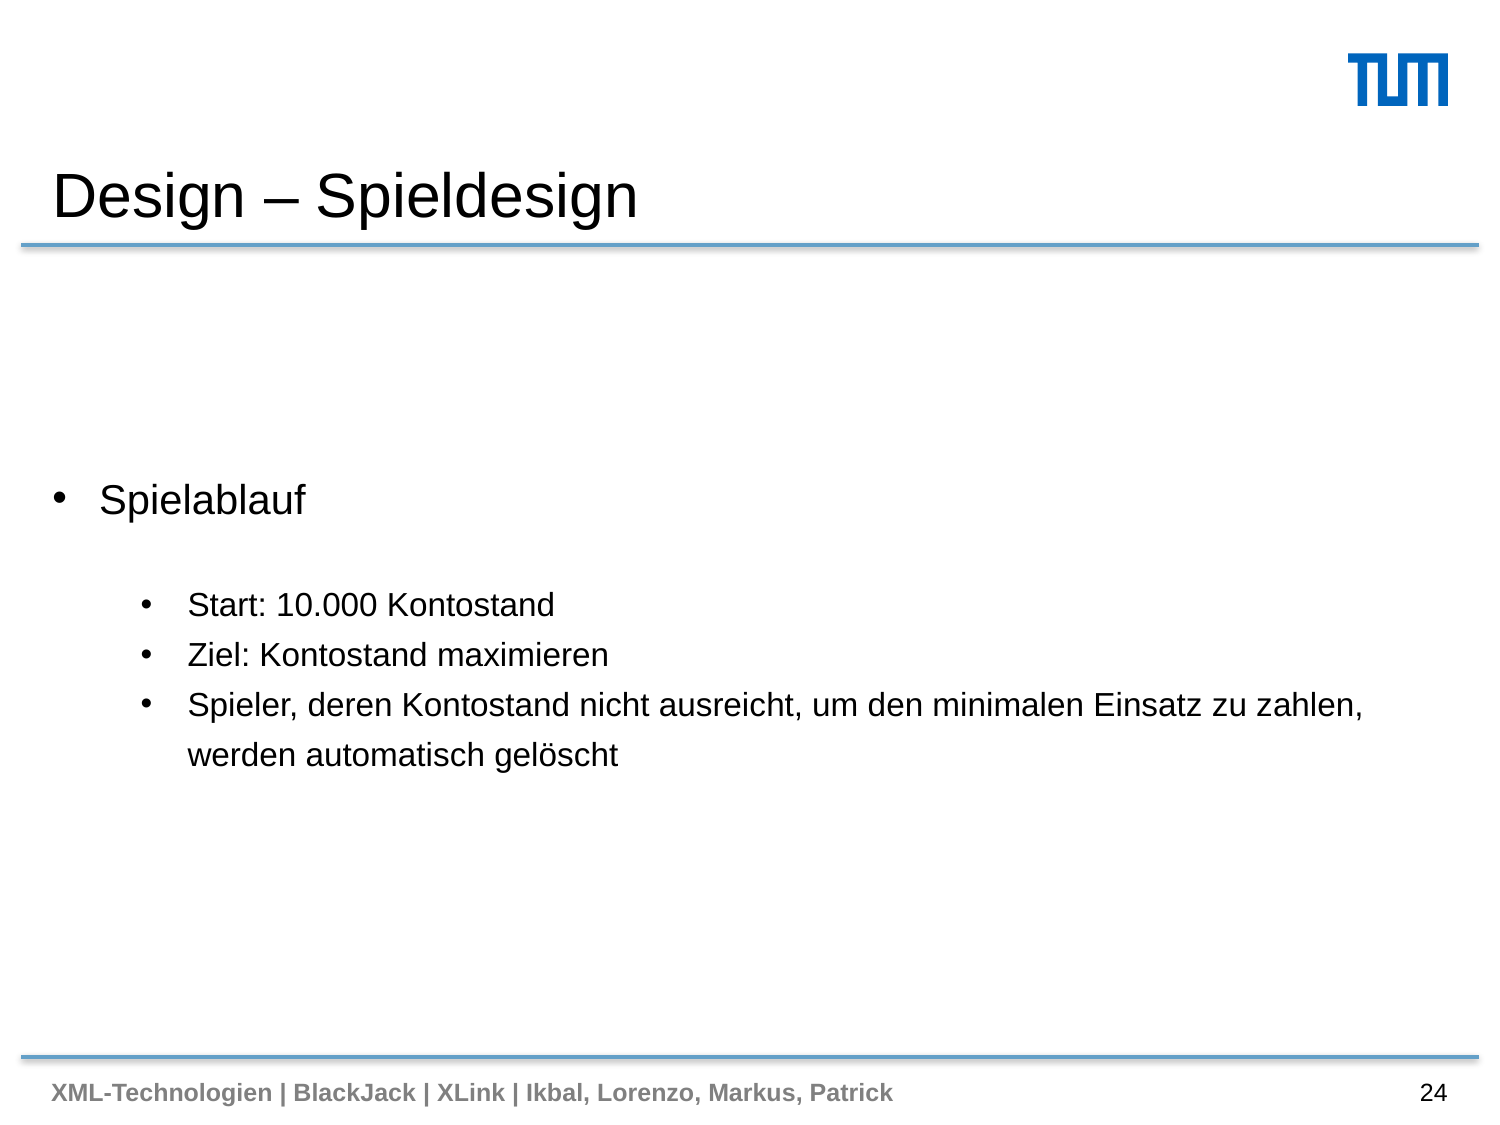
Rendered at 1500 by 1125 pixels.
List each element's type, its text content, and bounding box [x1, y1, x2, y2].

title Design – Spieldesign [52, 162, 1449, 231]
footer XML-Technologien | BlackJack | XLink | Ikbal, Lorenzo, Markus, Patrick [51, 1067, 1112, 1122]
slide_number 24 [1112, 1067, 1448, 1122]
list Spielablauf Start: 10.000 Kontostand Ziel: Kontostand maximieren Spieler, deren Kontostand nicht ausreicht, um den minimalen Einsatz zu zahlen, werden automatisch gelöscht [52, 288, 1449, 1042]
